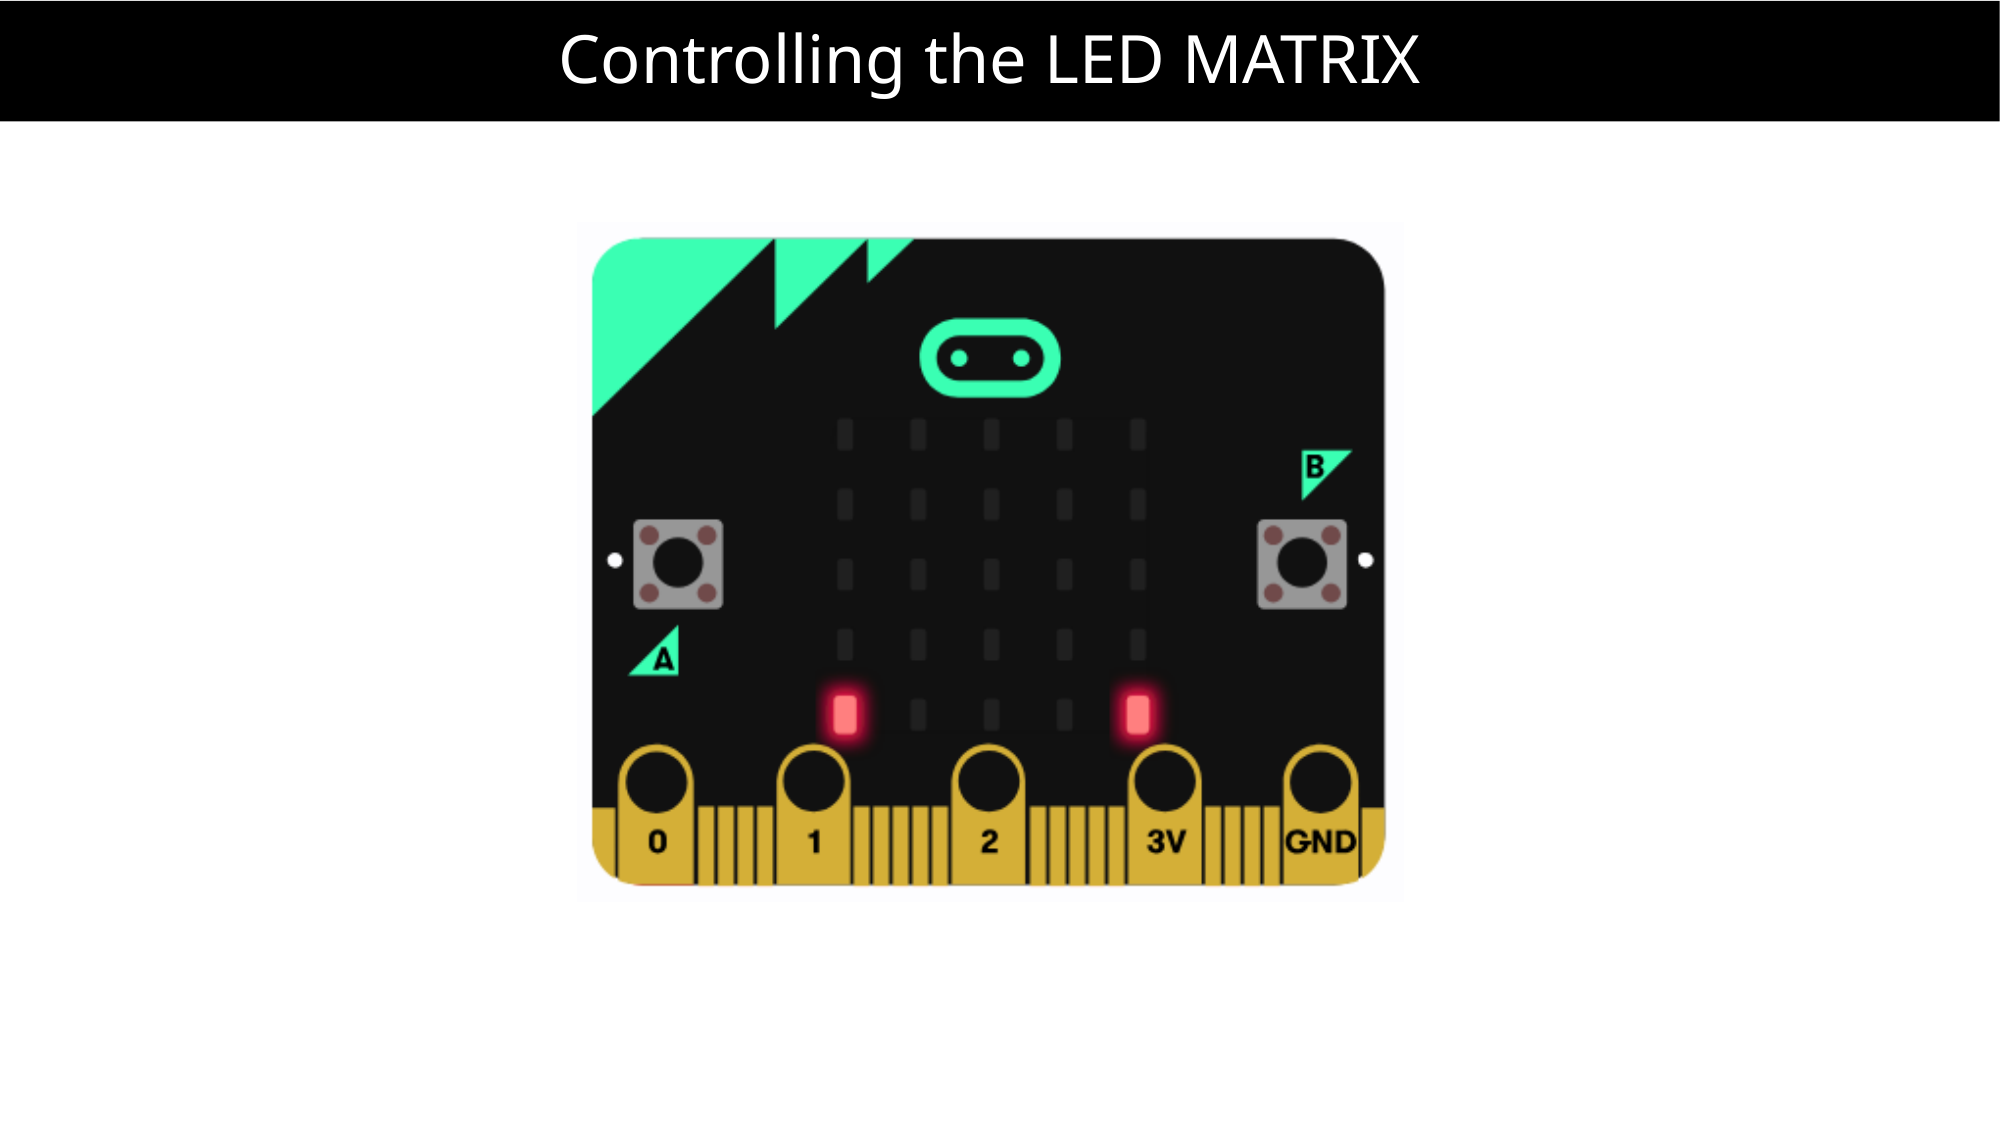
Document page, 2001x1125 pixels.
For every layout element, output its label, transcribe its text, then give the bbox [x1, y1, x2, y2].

text_box [0, 0, 2000, 123]
picture [576, 222, 1404, 903]
title Controlling the LED MATRIX [70, 1, 1910, 124]
